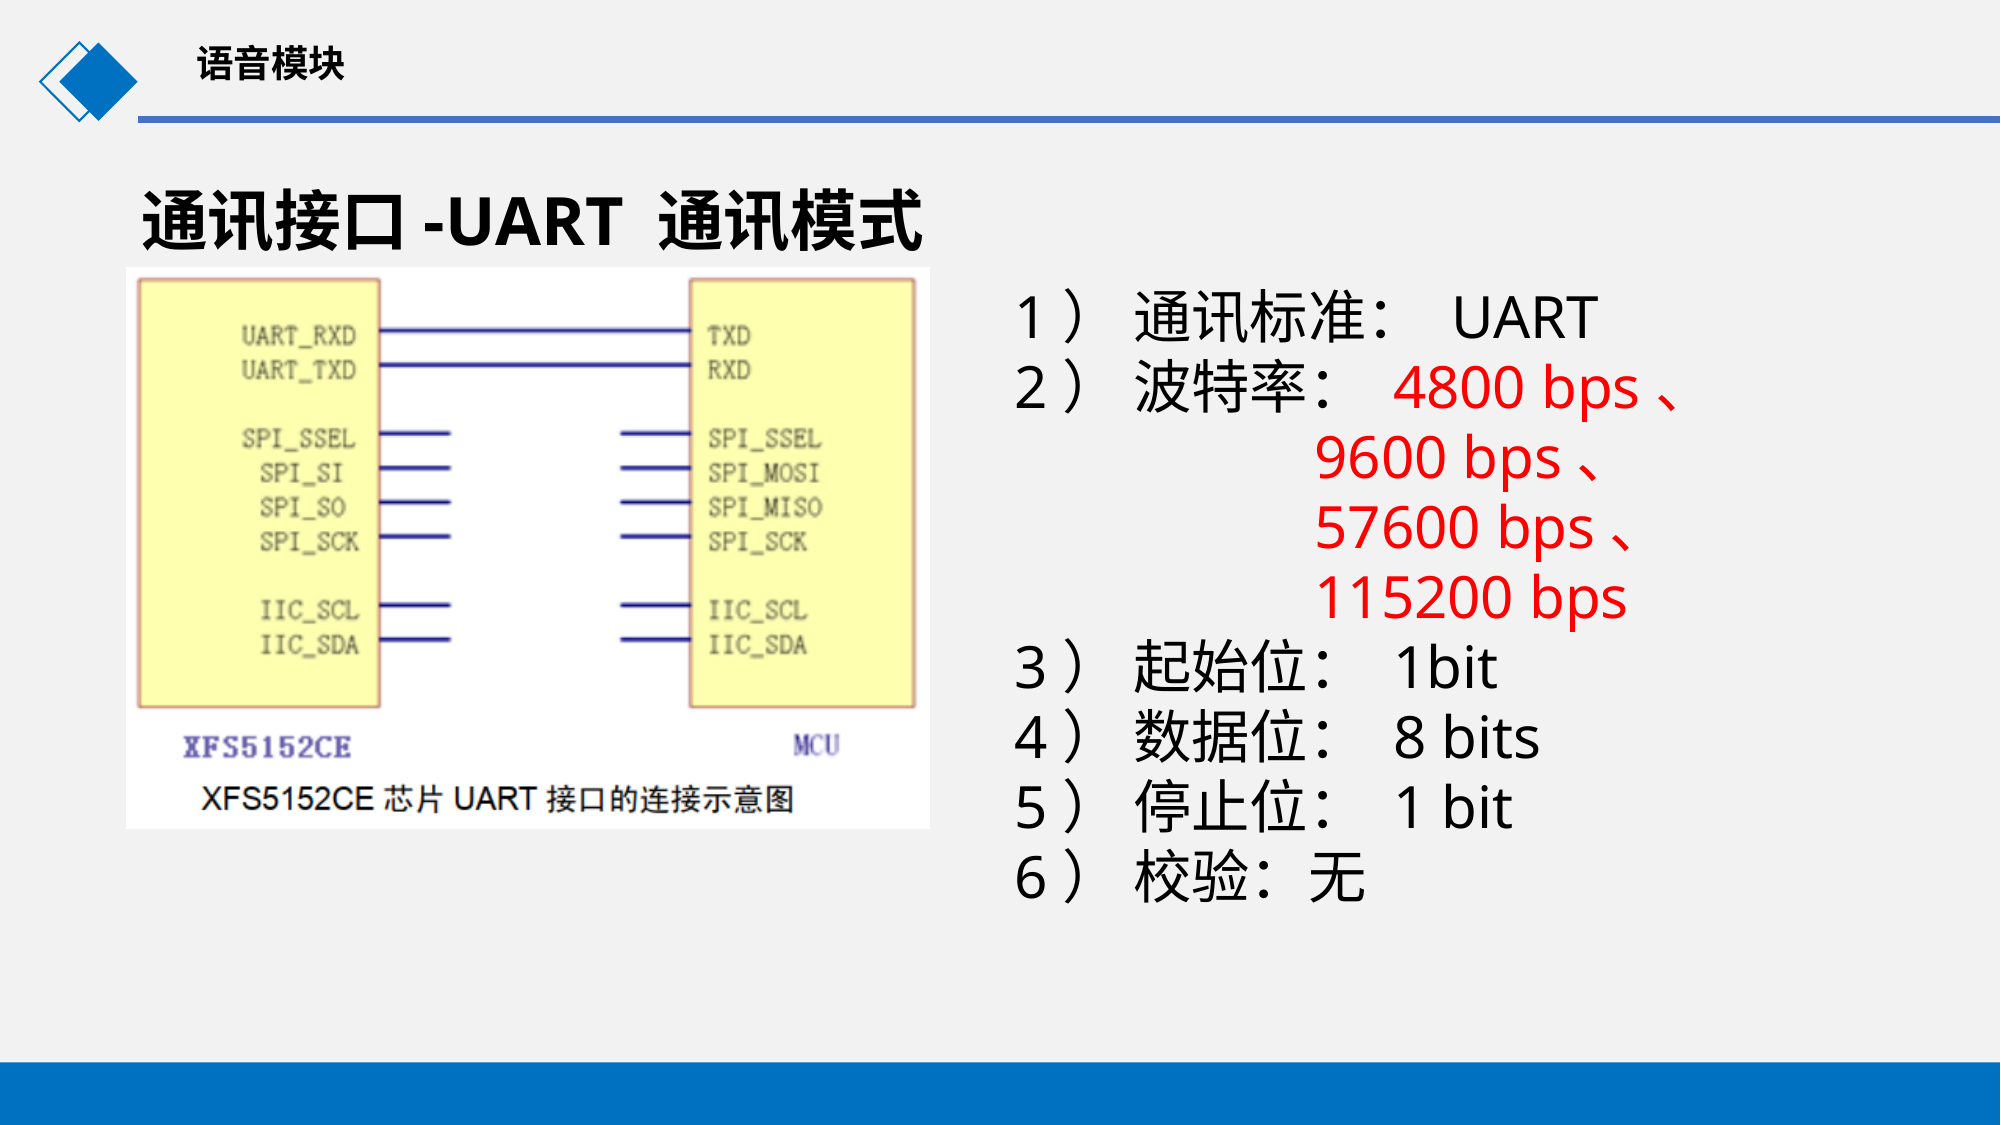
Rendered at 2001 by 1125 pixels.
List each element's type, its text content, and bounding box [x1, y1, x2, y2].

text_box 通讯接口-UART 通讯模式 [126, 171, 1957, 267]
text_box 1） 通讯标准： UART 2） 波特率： 4800 bps、 9600 bps、 57600 bps、 115200 bps 3） 起始位： 1bit 4） 数据位： 8 bits 5） 停止位： 1 bit 6） 校验：无 [999, 272, 1870, 978]
picture [126, 267, 930, 829]
text_box 语音模块 [181, 32, 361, 92]
